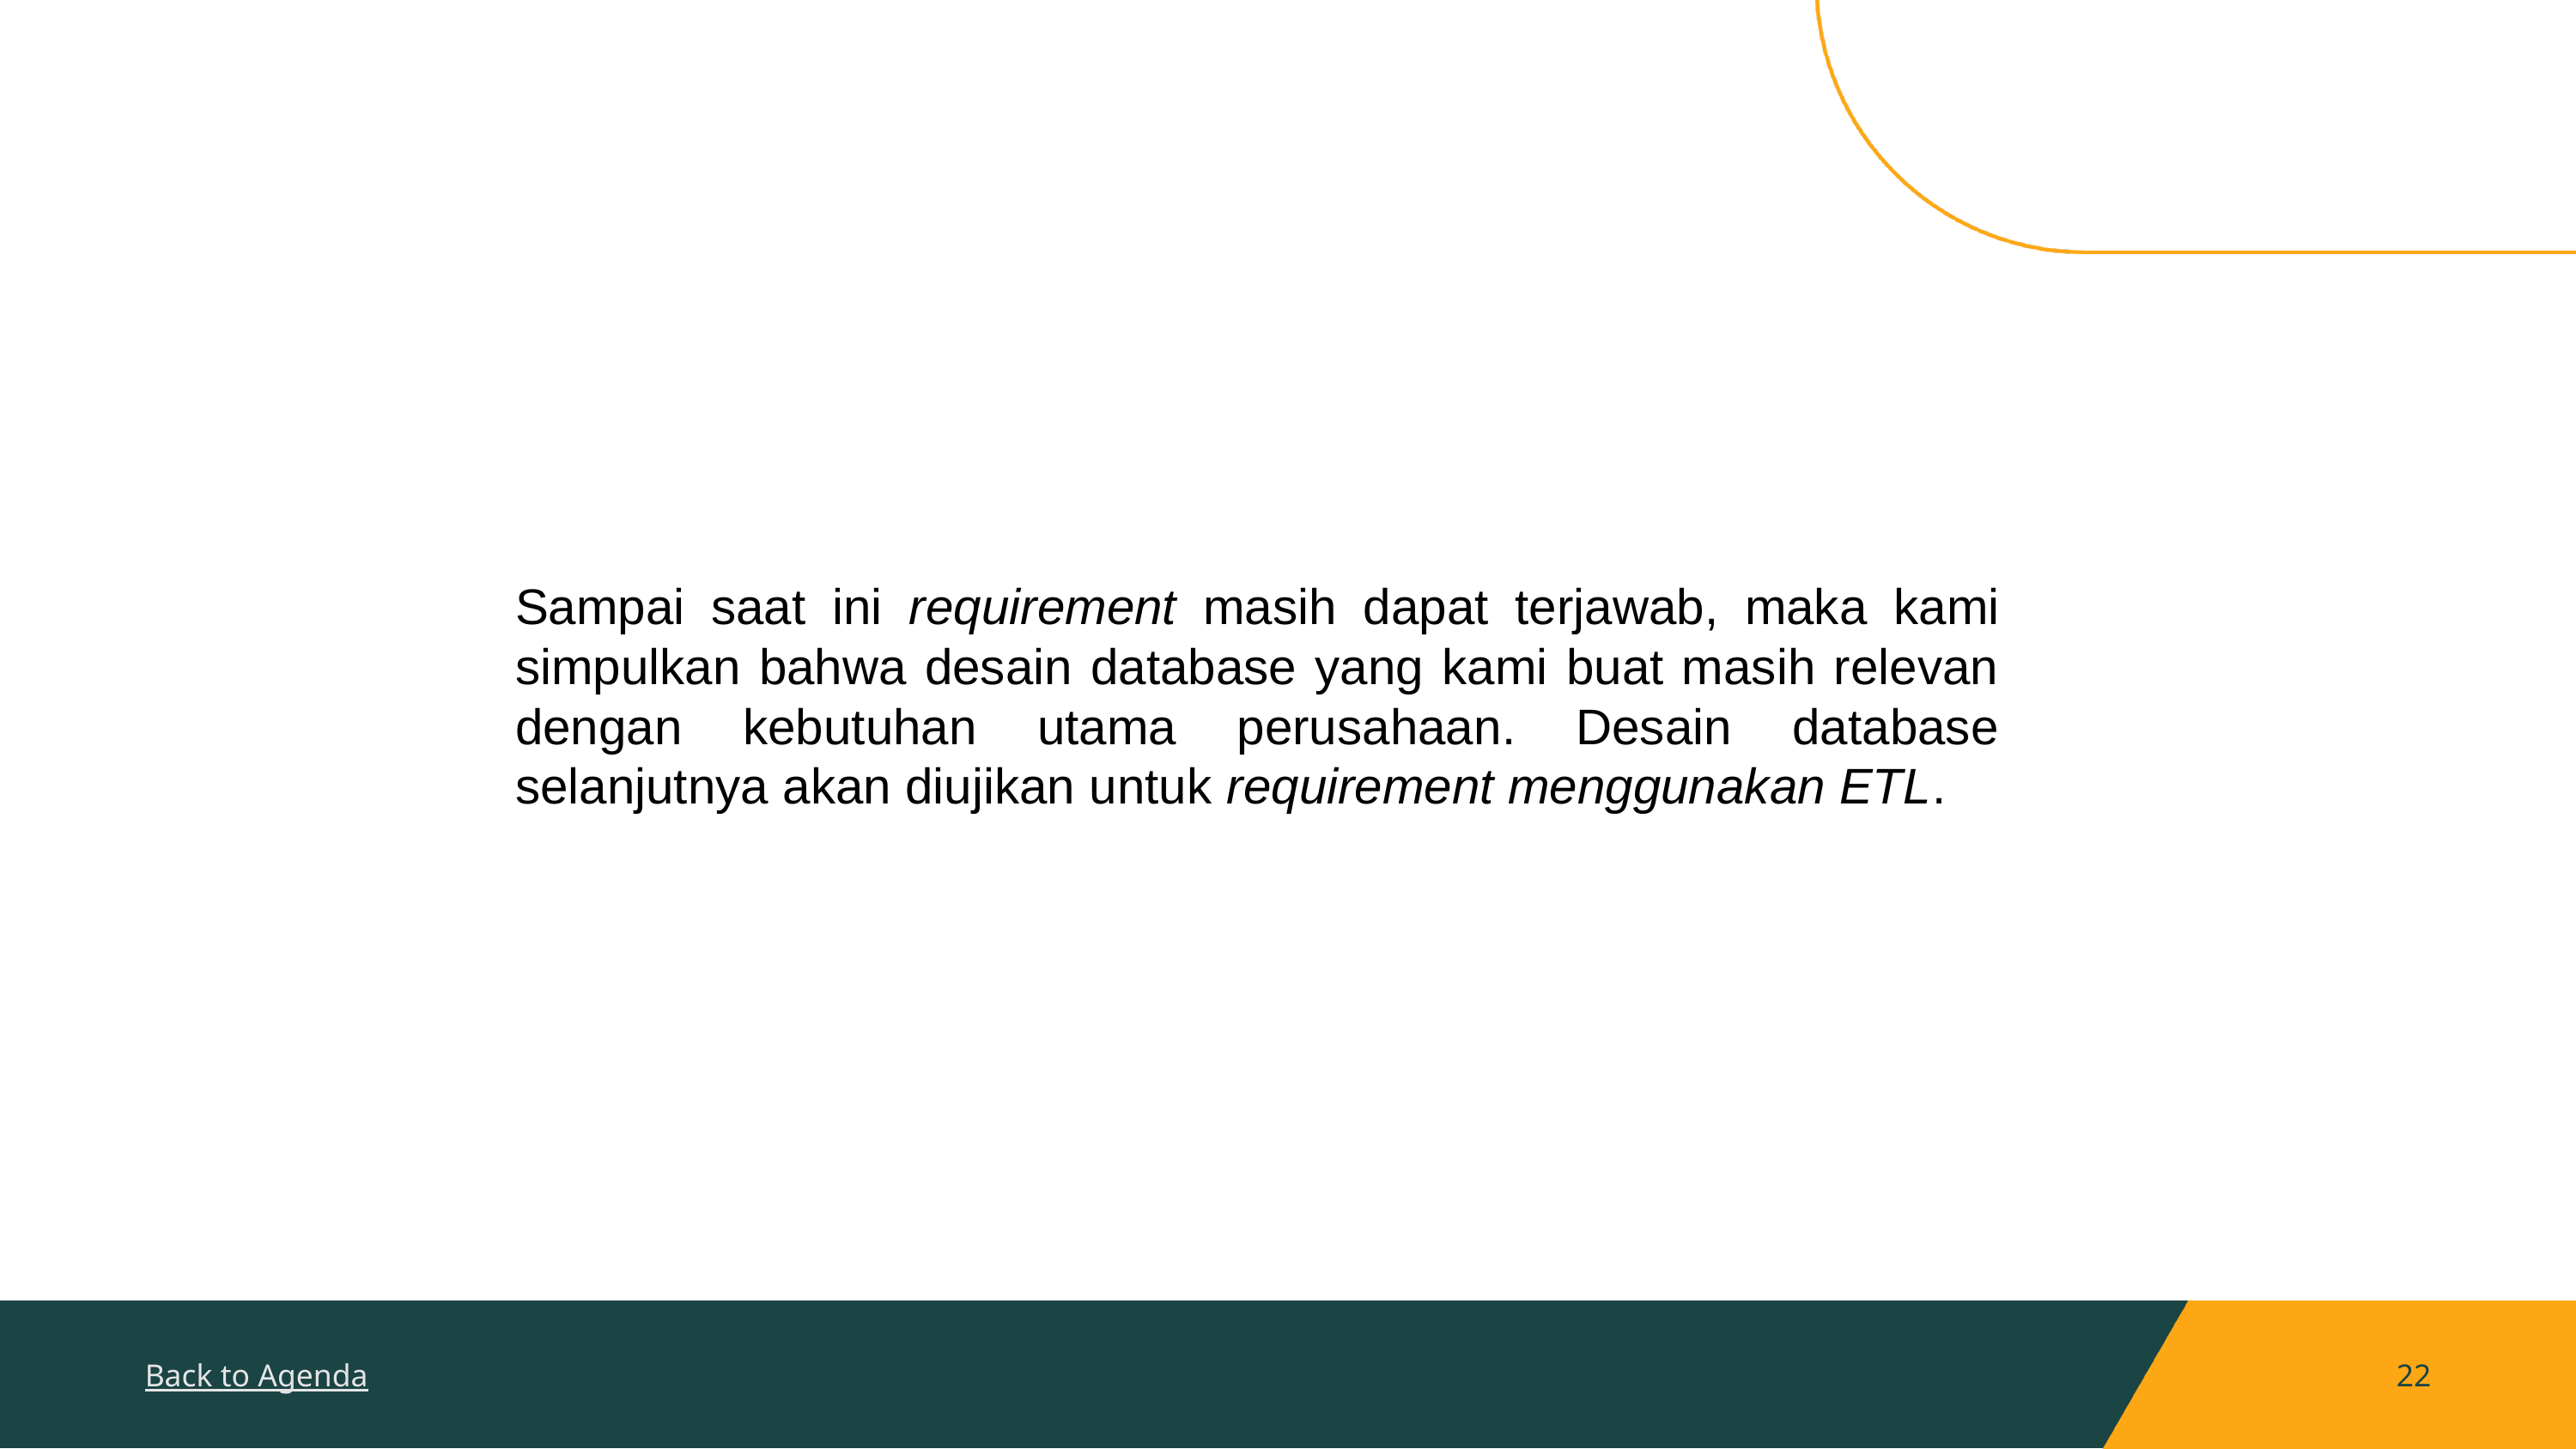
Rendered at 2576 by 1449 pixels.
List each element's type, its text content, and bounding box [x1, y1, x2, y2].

text_box [2218, 1300, 2576, 1449]
text_box Sampai saat ini requirement masih dapat terjawab, maka kami simpulkan bahwa desain database yang kami buat masih relevan dengan kebutuhan utama perusahaan. Desain database selanjutnya akan diujikan untuk requirement menggunakan ETL. [514, 573, 2001, 935]
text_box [0, 1300, 2216, 1449]
text_box 22 [2354, 1353, 2432, 1393]
text_box [1814, 0, 2576, 254]
